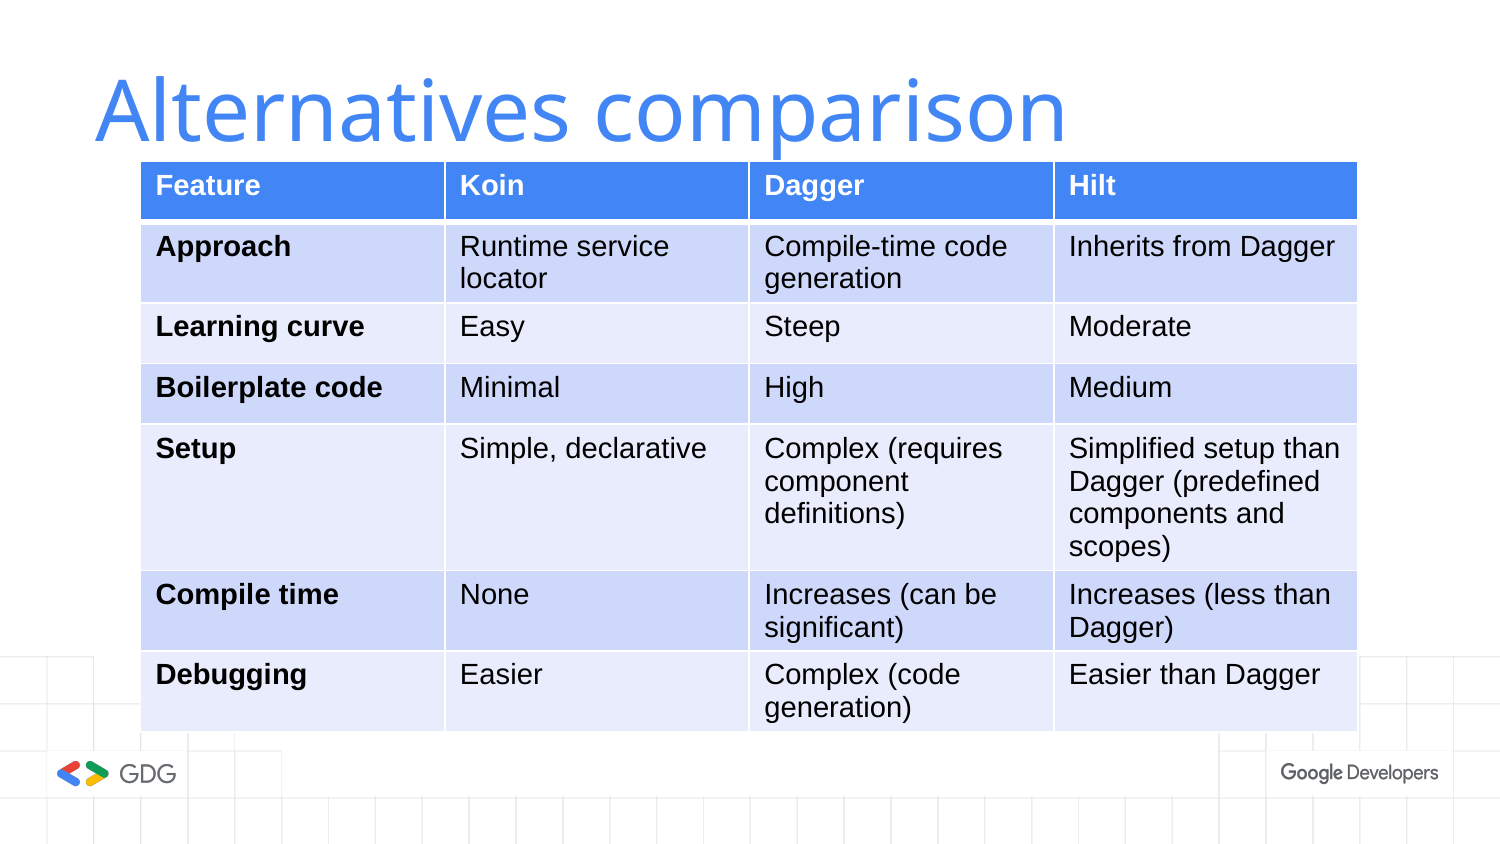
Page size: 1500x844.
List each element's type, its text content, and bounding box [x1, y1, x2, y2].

table_cell Steep [750, 304, 1053, 363]
table_cell Complex (requires component definitions) [750, 425, 1053, 570]
table_cell Minimal [446, 364, 748, 423]
table_cell Increases (less than Dagger) [1055, 571, 1357, 650]
title Alternatives comparison [95, 56, 1493, 151]
table_header Dagger [750, 162, 1053, 219]
table_cell Runtime service locator [446, 225, 748, 302]
table_cell Inherits from Dagger [1055, 225, 1357, 302]
table_cell High [750, 364, 1053, 423]
table_cell Compile time [141, 571, 444, 650]
table_cell Boilerplate code [141, 364, 444, 423]
table_cell Setup [141, 425, 444, 570]
table_cell None [446, 571, 748, 650]
table_cell Simple, declarative [446, 425, 748, 570]
table_cell Compile-time code generation [750, 225, 1053, 302]
table_cell Simplified setup than Dagger (predefined components and scopes) [1055, 425, 1357, 570]
text_box [46, 750, 187, 797]
text_box [1266, 750, 1453, 797]
table_header Hilt [1055, 162, 1357, 219]
table_cell Easier [446, 652, 748, 731]
table_cell Approach [141, 225, 444, 302]
table_cell Complex (code generation) [750, 652, 1053, 731]
table_header Feature [141, 162, 444, 219]
table_cell Moderate [1055, 304, 1357, 363]
table_cell Debugging [141, 652, 444, 731]
table_cell Easier than Dagger [1055, 652, 1357, 731]
table_cell Easy [446, 304, 748, 363]
table_cell Increases (can be significant) [750, 571, 1053, 650]
table_cell Learning curve [141, 304, 444, 363]
table_cell Medium [1055, 364, 1357, 423]
picture [0, 656, 1500, 844]
table_header Koin [446, 162, 748, 219]
